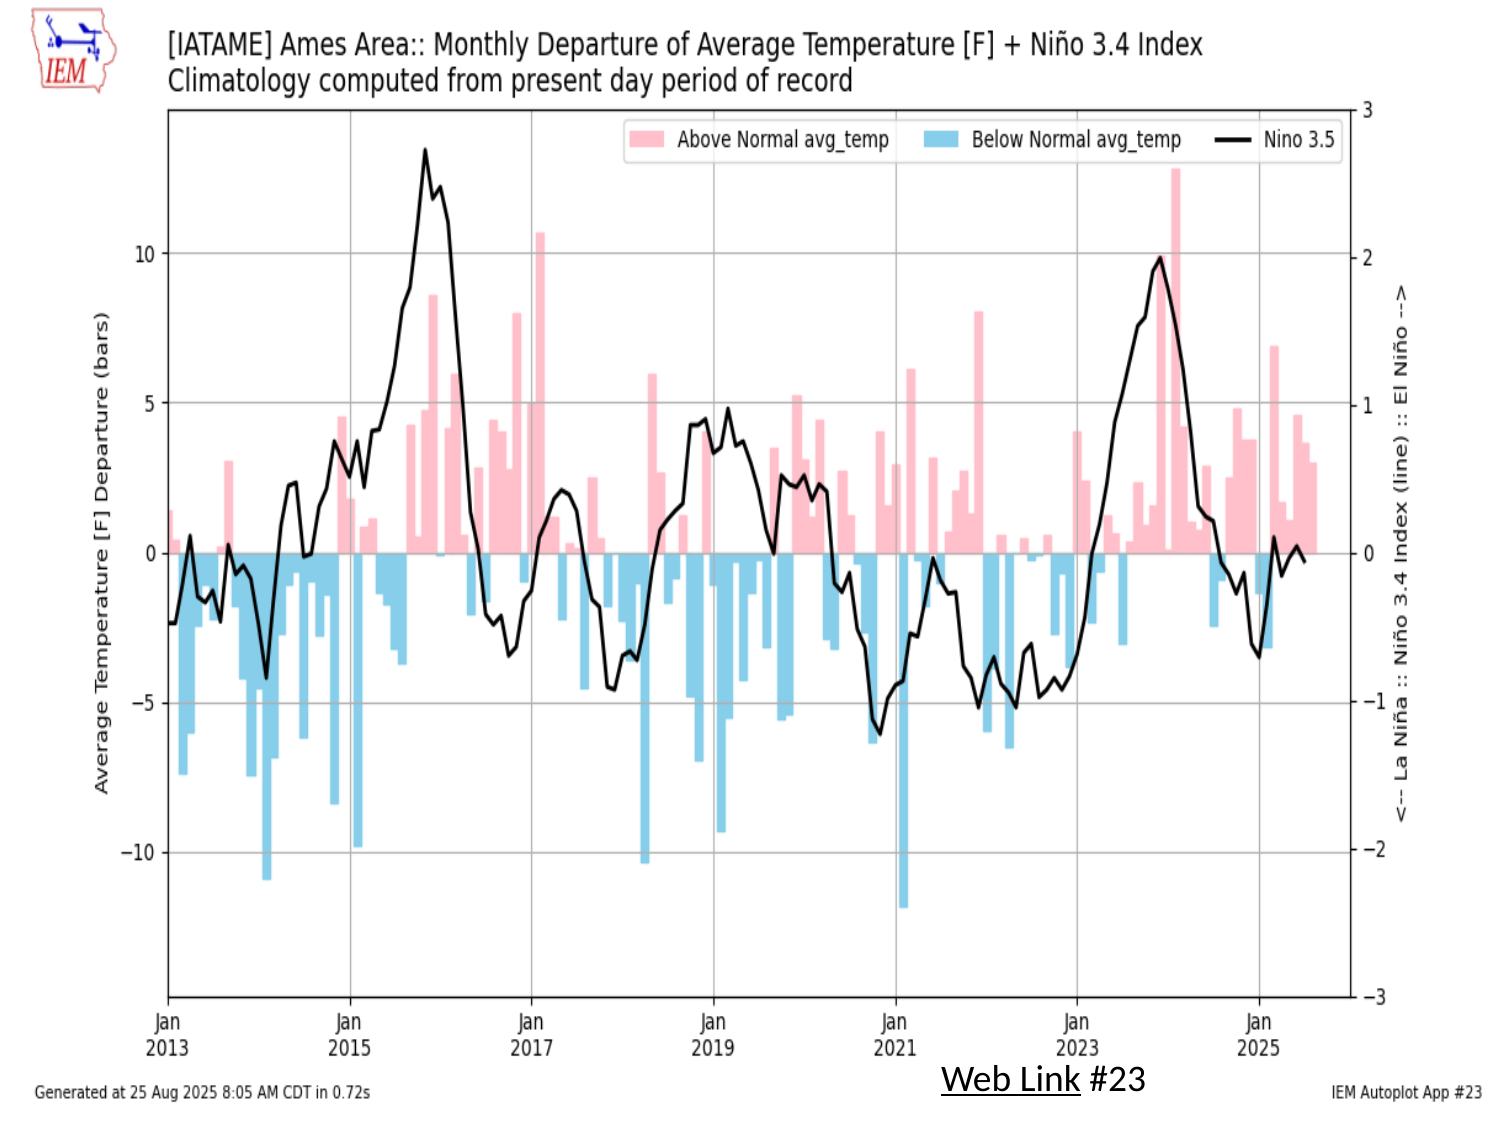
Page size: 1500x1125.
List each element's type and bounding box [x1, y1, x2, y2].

list [20, 0, 1499, 1107]
